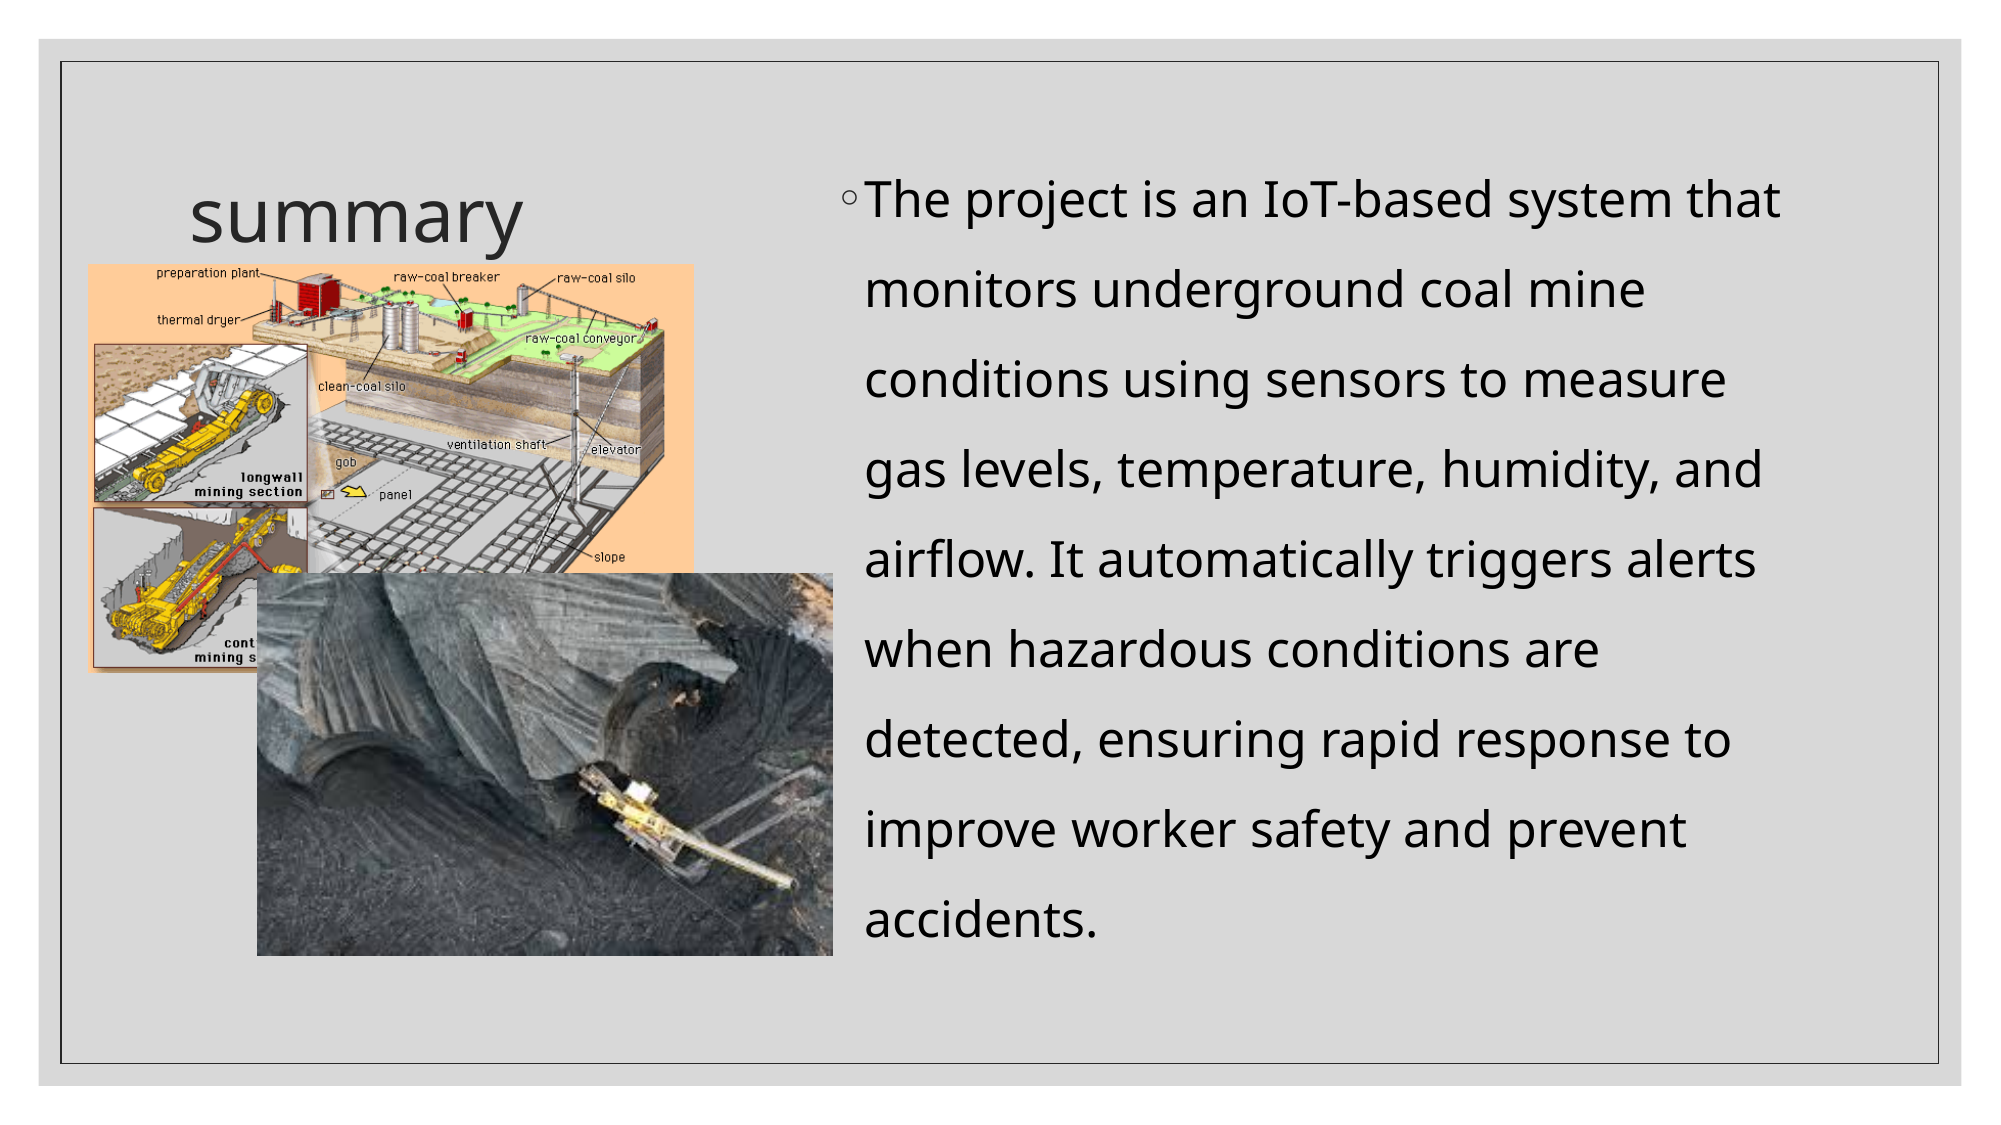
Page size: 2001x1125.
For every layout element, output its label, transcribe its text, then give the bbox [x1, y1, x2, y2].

picture [88, 264, 833, 957]
title summary [174, 105, 650, 260]
list The project is an IoT-based system that monitors underground coal mine conditions using sensors to measure gas levels, temperature, humidity, and airflow. It automatically triggers alerts when hazardous conditions are detected, ensuring rapid response to improve worker safety and prevent accidents. [819, 129, 1825, 977]
